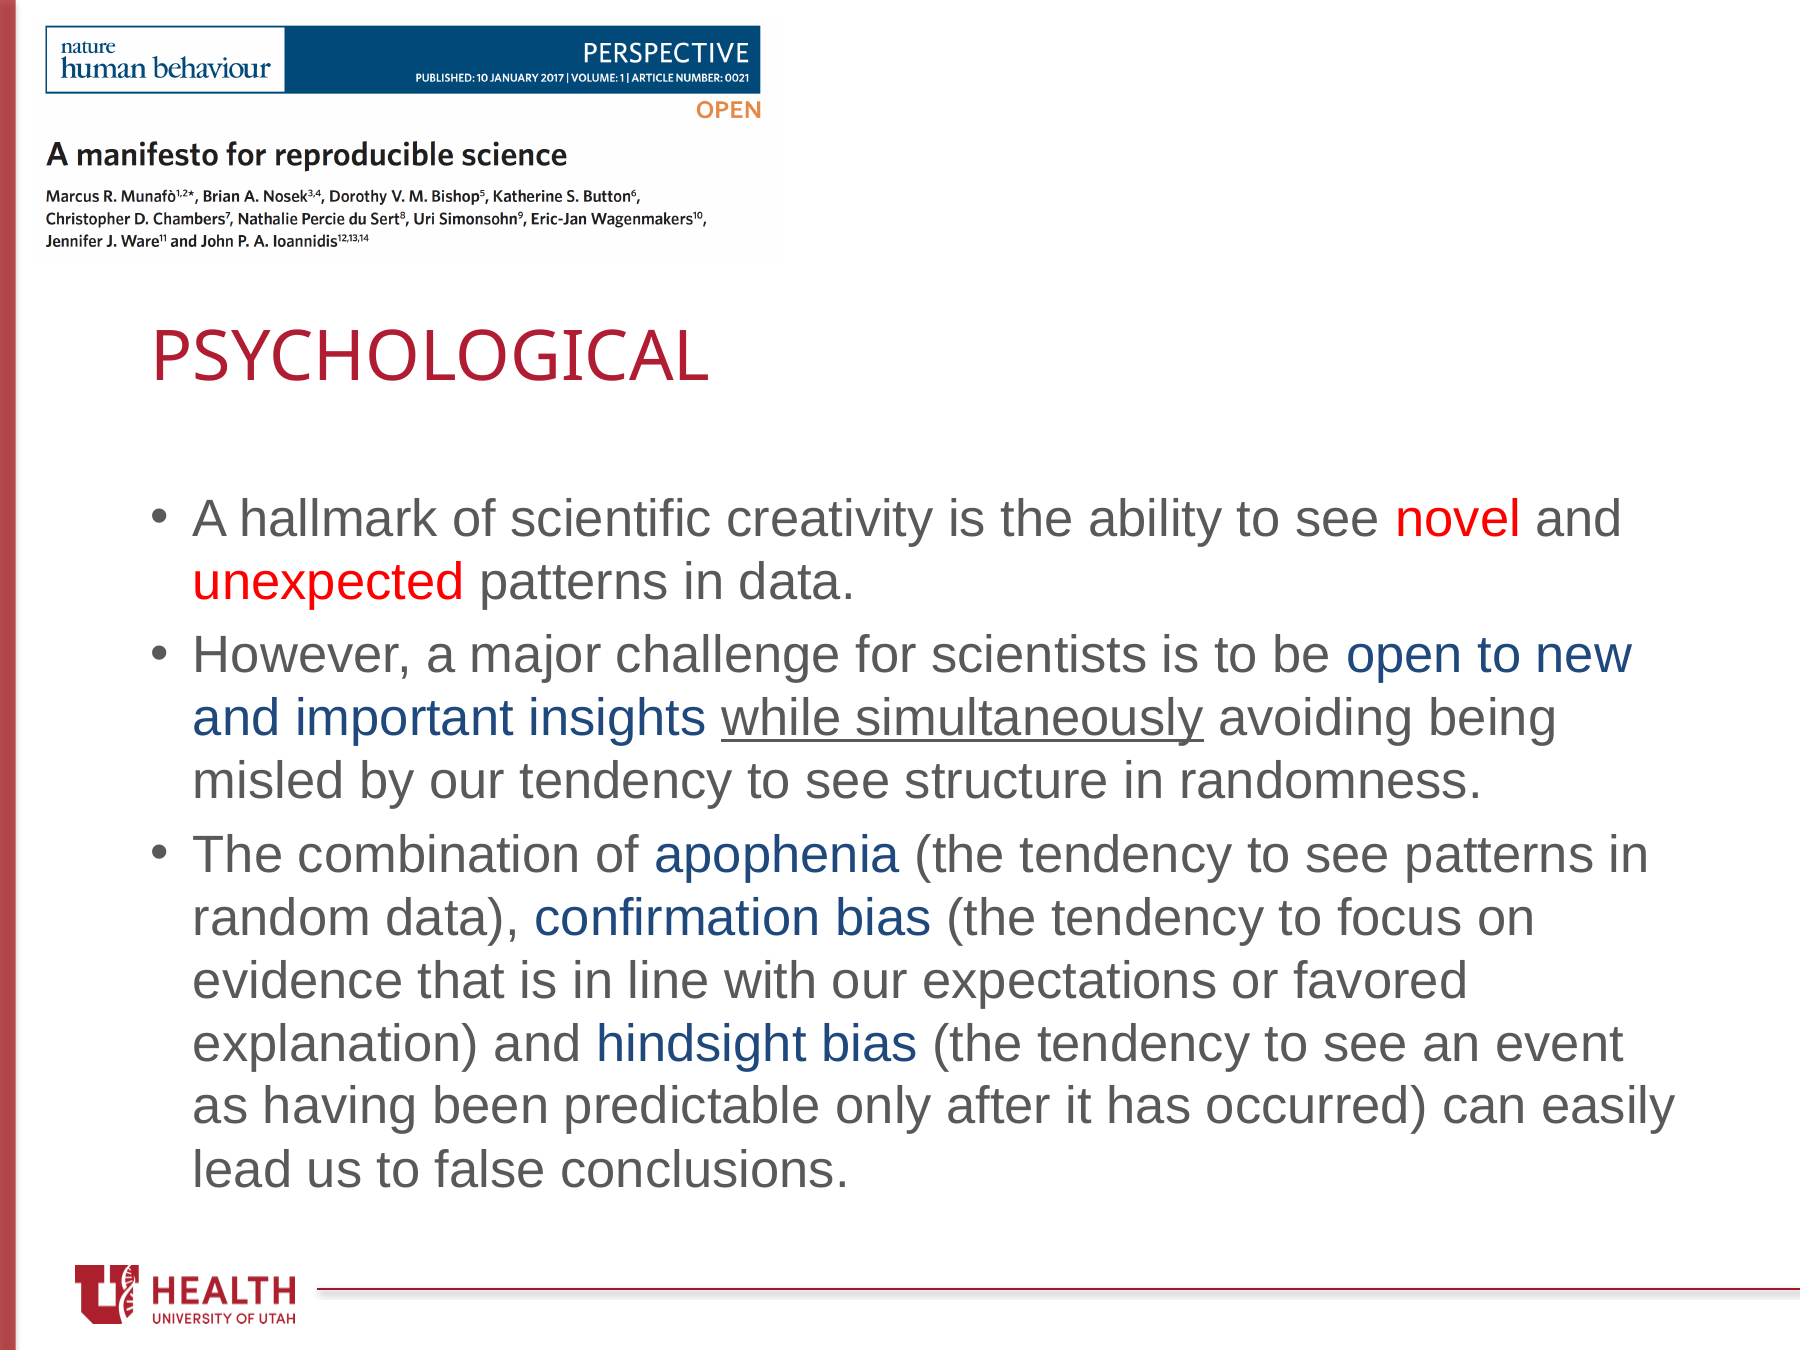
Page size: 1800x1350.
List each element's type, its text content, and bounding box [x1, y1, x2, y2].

title Psychological [135, 302, 1710, 411]
picture [75, 1265, 295, 1324]
picture [31, 13, 783, 259]
list A hallmark of scientific creativity is the ability to see novel and unexpected patterns in data. However, a major challenge for scientists is to be open to new and important insights while simultaneously avoiding being misled by our tendency to see structure in randomness. The combination of apophenia (the tendency to see patterns in random data), confirmation bias (the tendency to focus on evidence that is in line with our expectations or favored explanation) and hindsight bias (the tendency to see an event as having been predictable only after it has occurred) can easily lead us to false conclusions. [135, 476, 1696, 1225]
